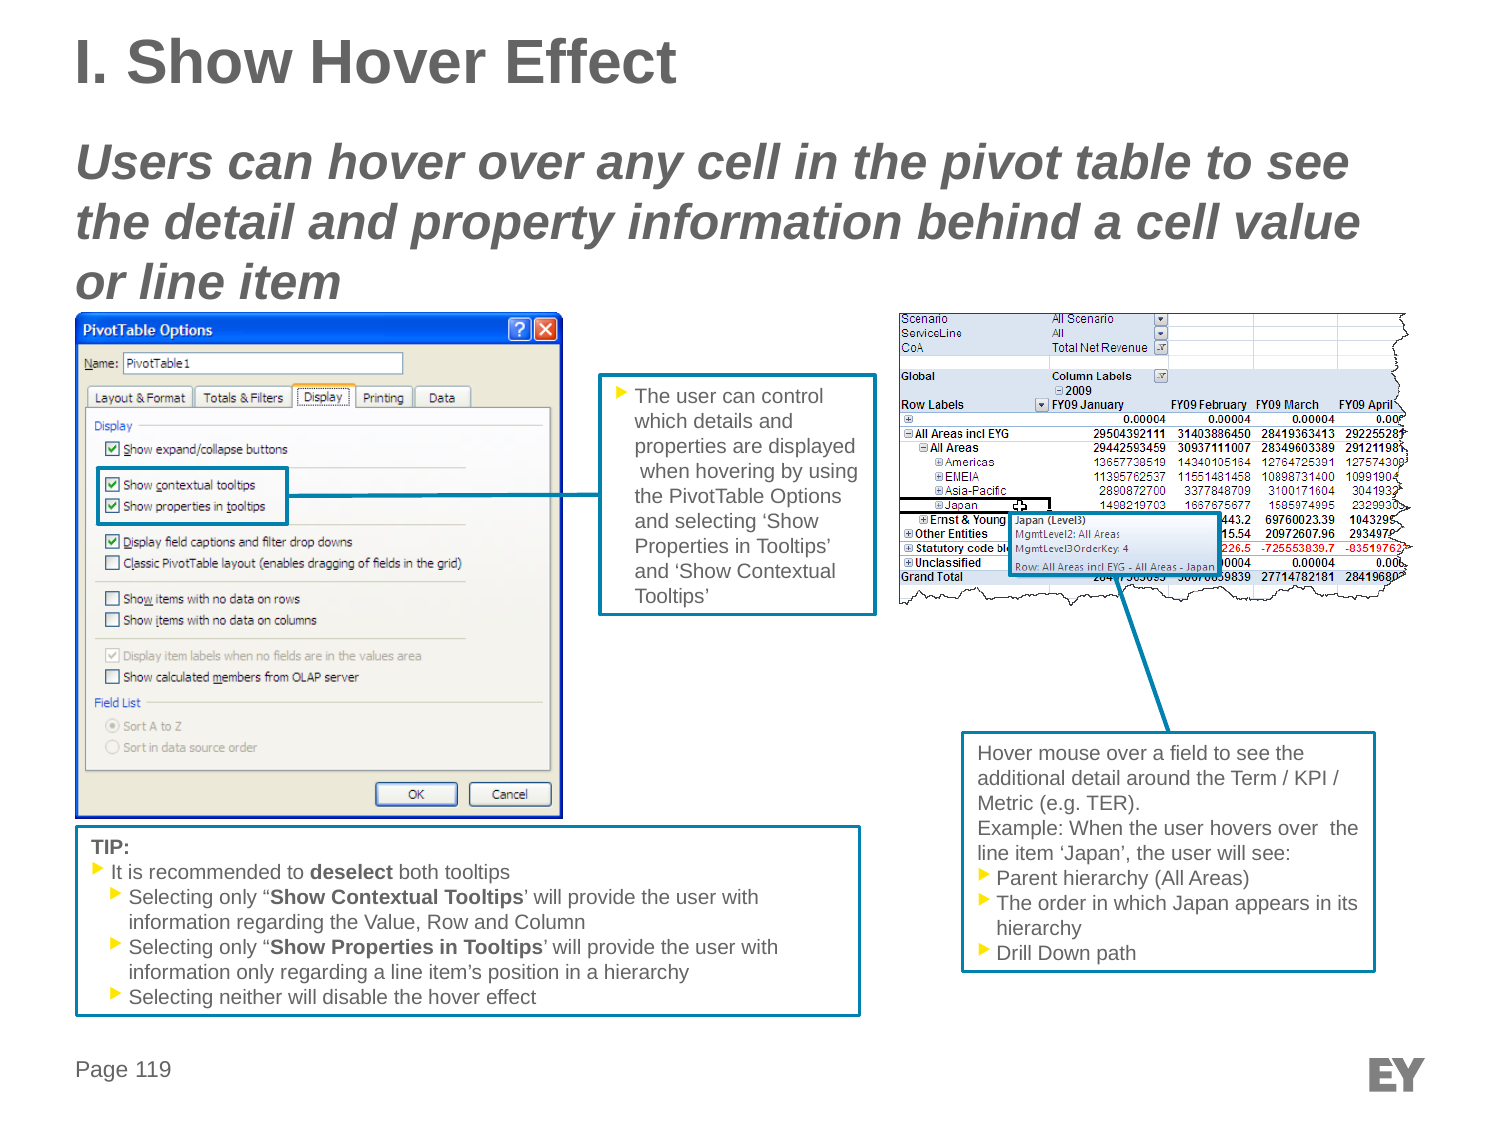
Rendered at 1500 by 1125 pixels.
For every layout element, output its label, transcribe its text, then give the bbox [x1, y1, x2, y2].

text_box The user can control which details and properties are displayed when hovering by using the PivotTable Options and selecting ‘Show Properties in Tooltips’ and ‘Show Contextual Tooltips’ [600, 375, 875, 615]
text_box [1114, 574, 1169, 733]
picture [1013, 516, 1216, 572]
picture [899, 313, 1420, 613]
title I. Show Hover Effect [74, 33, 1425, 175]
text_box TIP: It is recommended to deselect both tooltips Selecting only “Show Contextual Tooltips’ will provide the user with information regarding the Value, Row and Column Selecting only “Show Properties in Tooltips’ will provide the user with information only regarding a line item’s position in a hierarchy Selecting neither will disable the hover effect [76, 826, 860, 1016]
picture [74, 312, 563, 820]
list Users can hover over any cell in the pivot table to see the detail and property information behind a cell value or line item [75, 129, 1425, 217]
text_box Hover mouse over a field to see the additional detail around the Term / KPI / Metric (e.g. TER). Example: When the user hovers over the line item ‘Japan’, the user will see: Parent hierarchy (All Areas) The order in which Japan appears in its hierarchy Drill Down path [962, 732, 1375, 972]
picture [101, 471, 284, 521]
